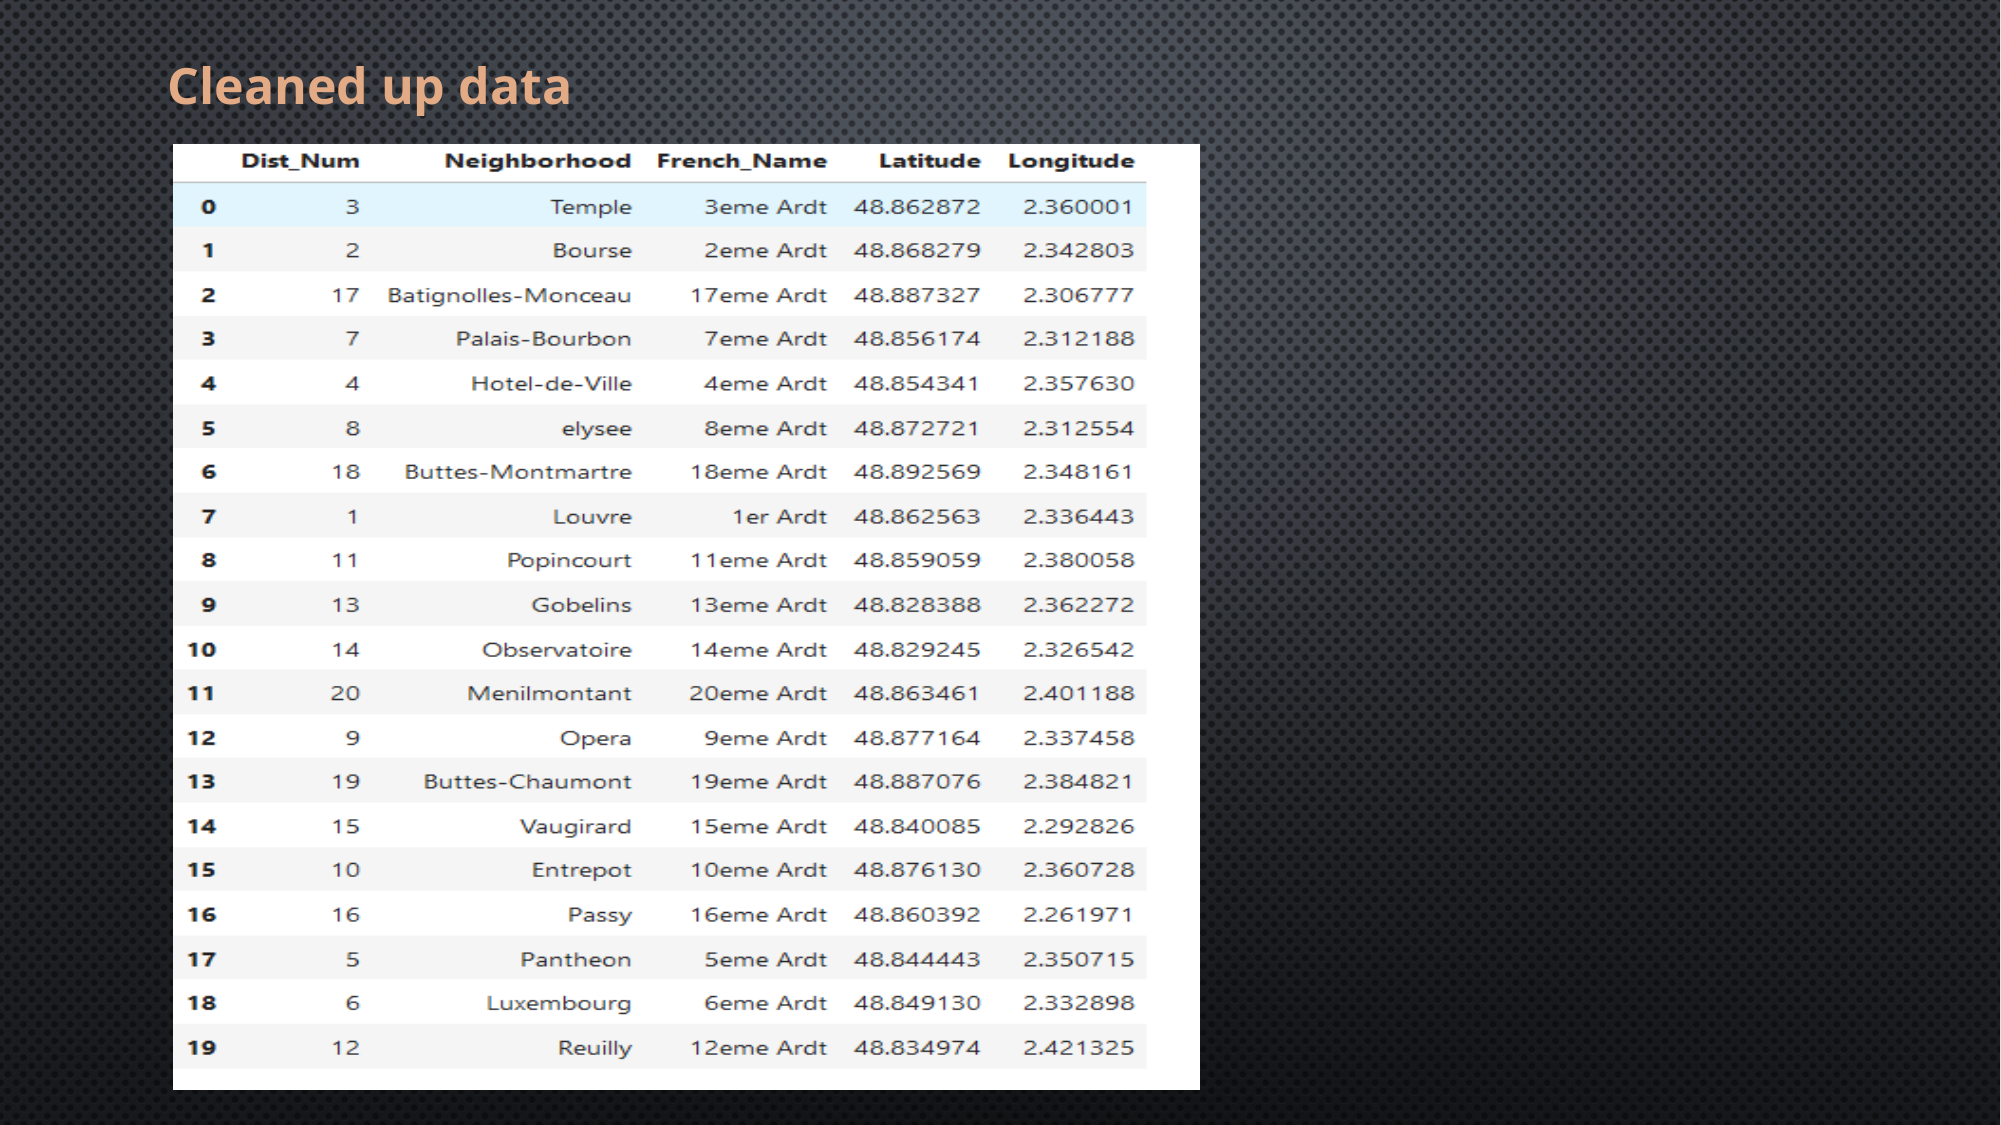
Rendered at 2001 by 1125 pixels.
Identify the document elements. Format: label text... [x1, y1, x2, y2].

text_box Cleaned up data [152, 47, 1125, 122]
picture [173, 143, 1201, 1091]
